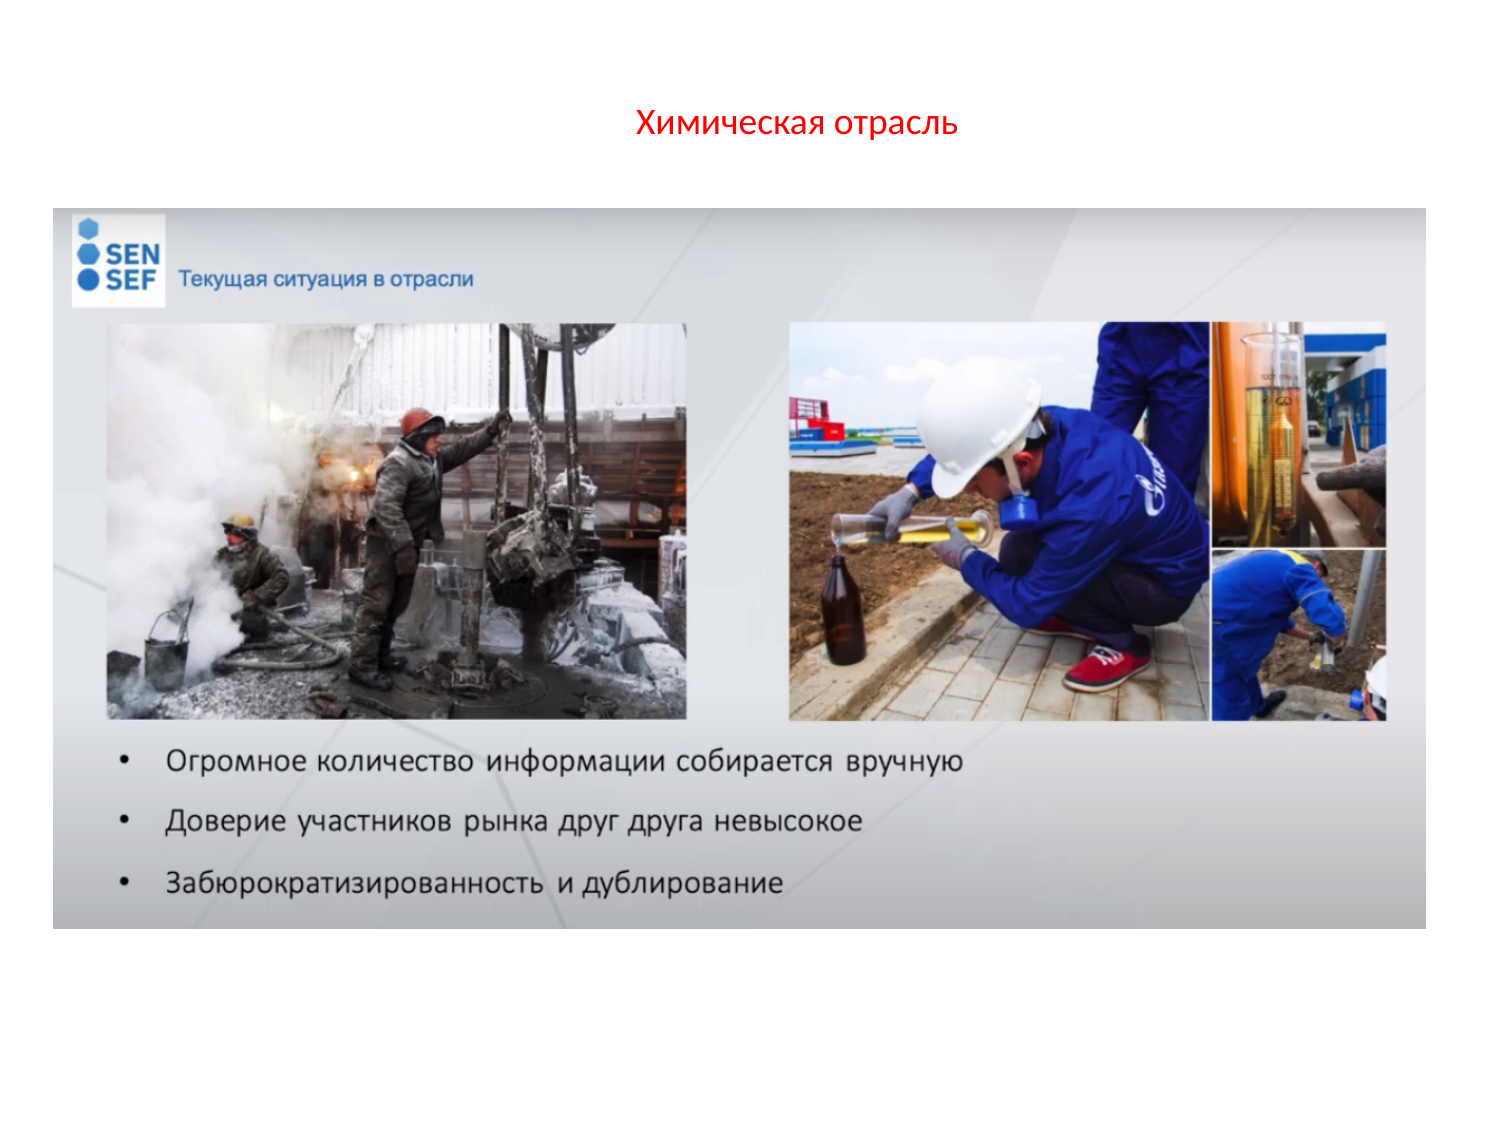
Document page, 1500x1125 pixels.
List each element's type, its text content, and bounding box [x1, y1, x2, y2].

text_box Химическая отрасль [289, 89, 1306, 150]
picture [52, 207, 1426, 929]
